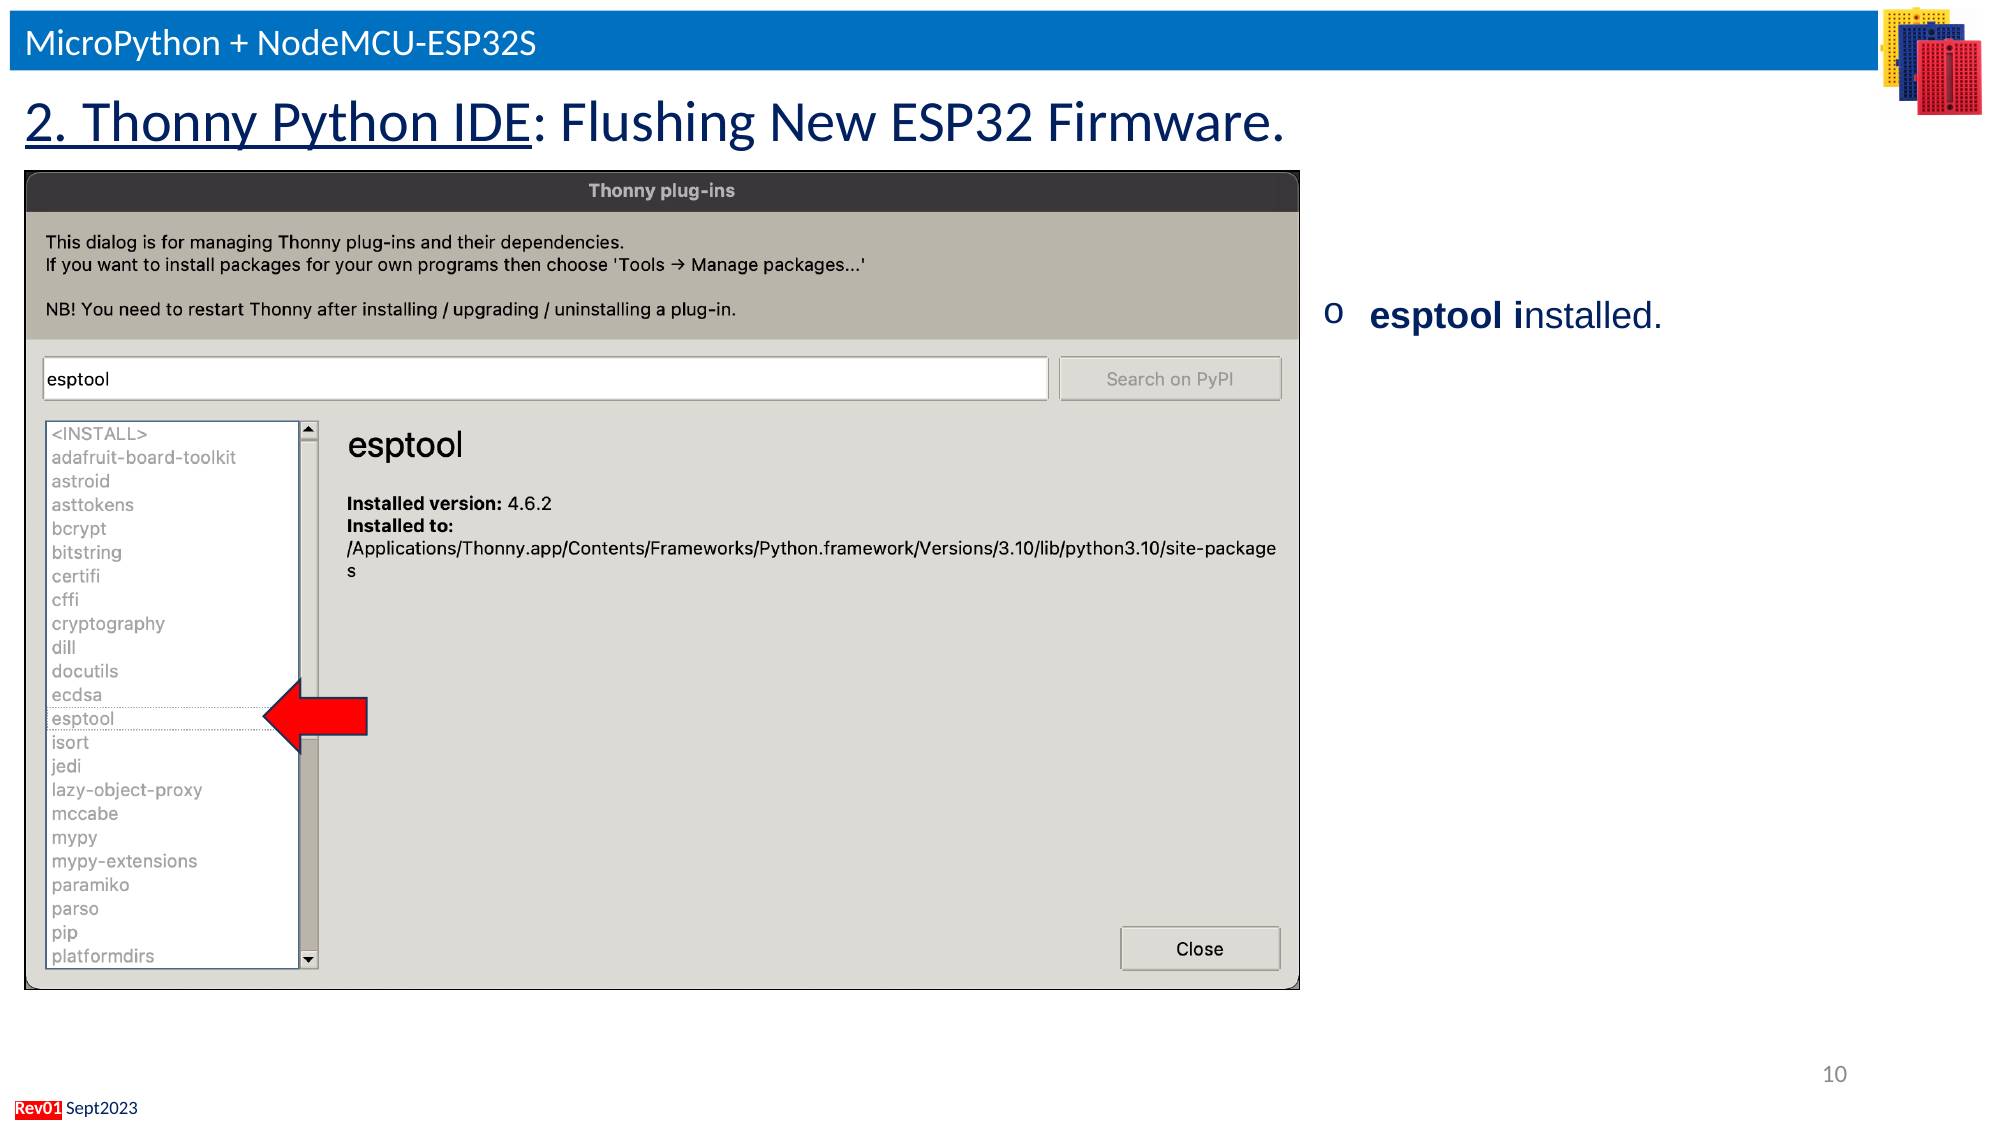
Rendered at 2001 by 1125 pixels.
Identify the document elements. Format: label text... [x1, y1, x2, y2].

text_box esptool installed. [1307, 283, 1976, 343]
slide_number 10 [1412, 1042, 1863, 1088]
picture [1878, 6, 1983, 117]
picture [24, 170, 1300, 990]
text_box MicroPython + NodeMCU-ESP32S [9, 10, 1878, 71]
text_box Rev01 Sept2023 [0, 1088, 2000, 1125]
text_box 2. Thonny Python IDE: Flushing New ESP32 Firmware. [9, 75, 1449, 160]
